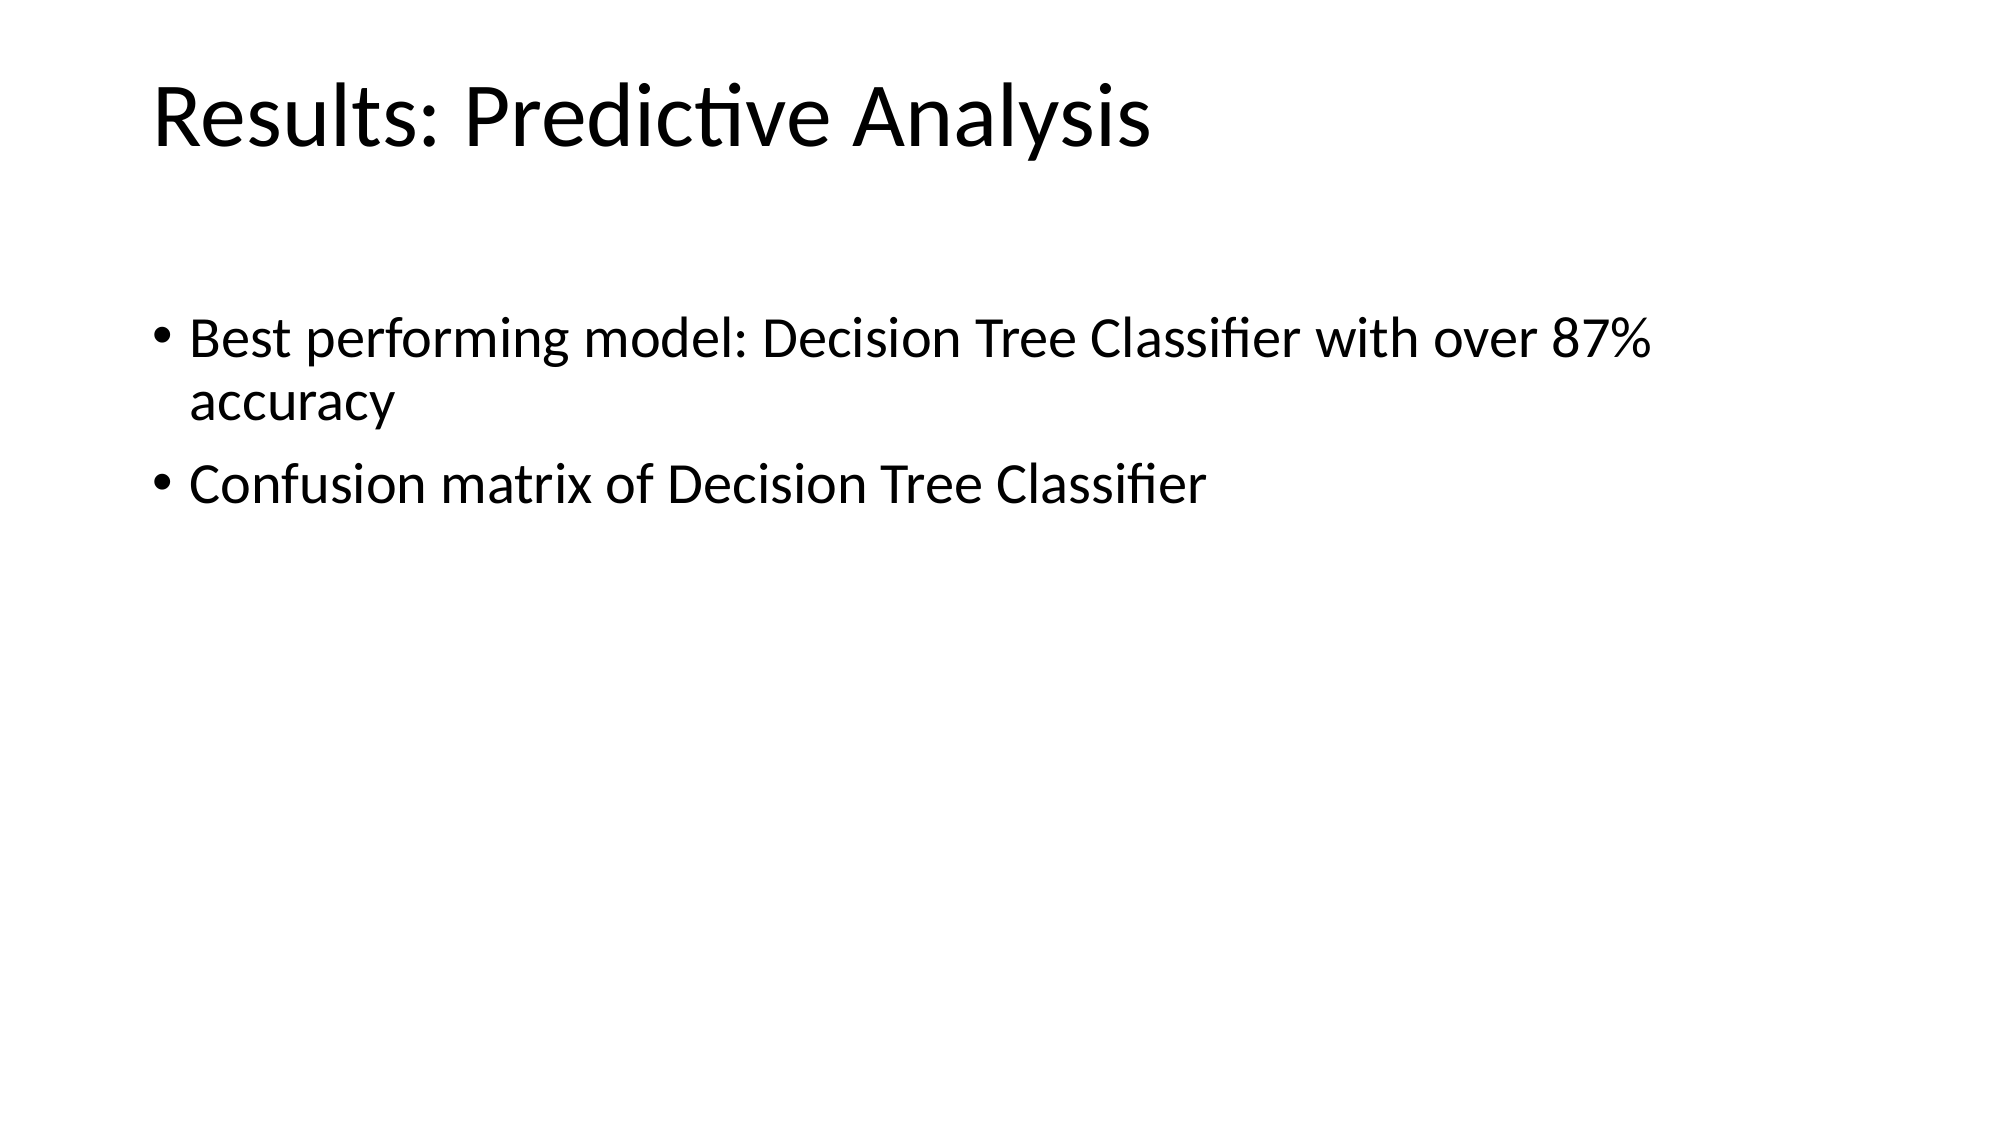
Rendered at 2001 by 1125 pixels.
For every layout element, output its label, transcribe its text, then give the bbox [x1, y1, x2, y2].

title Results: Predictive Analysis [137, 59, 1863, 278]
list Best performing model: Decision Tree Classifier with over 87% accuracy Confusion matrix of Decision Tree Classifier [137, 299, 1863, 1014]
